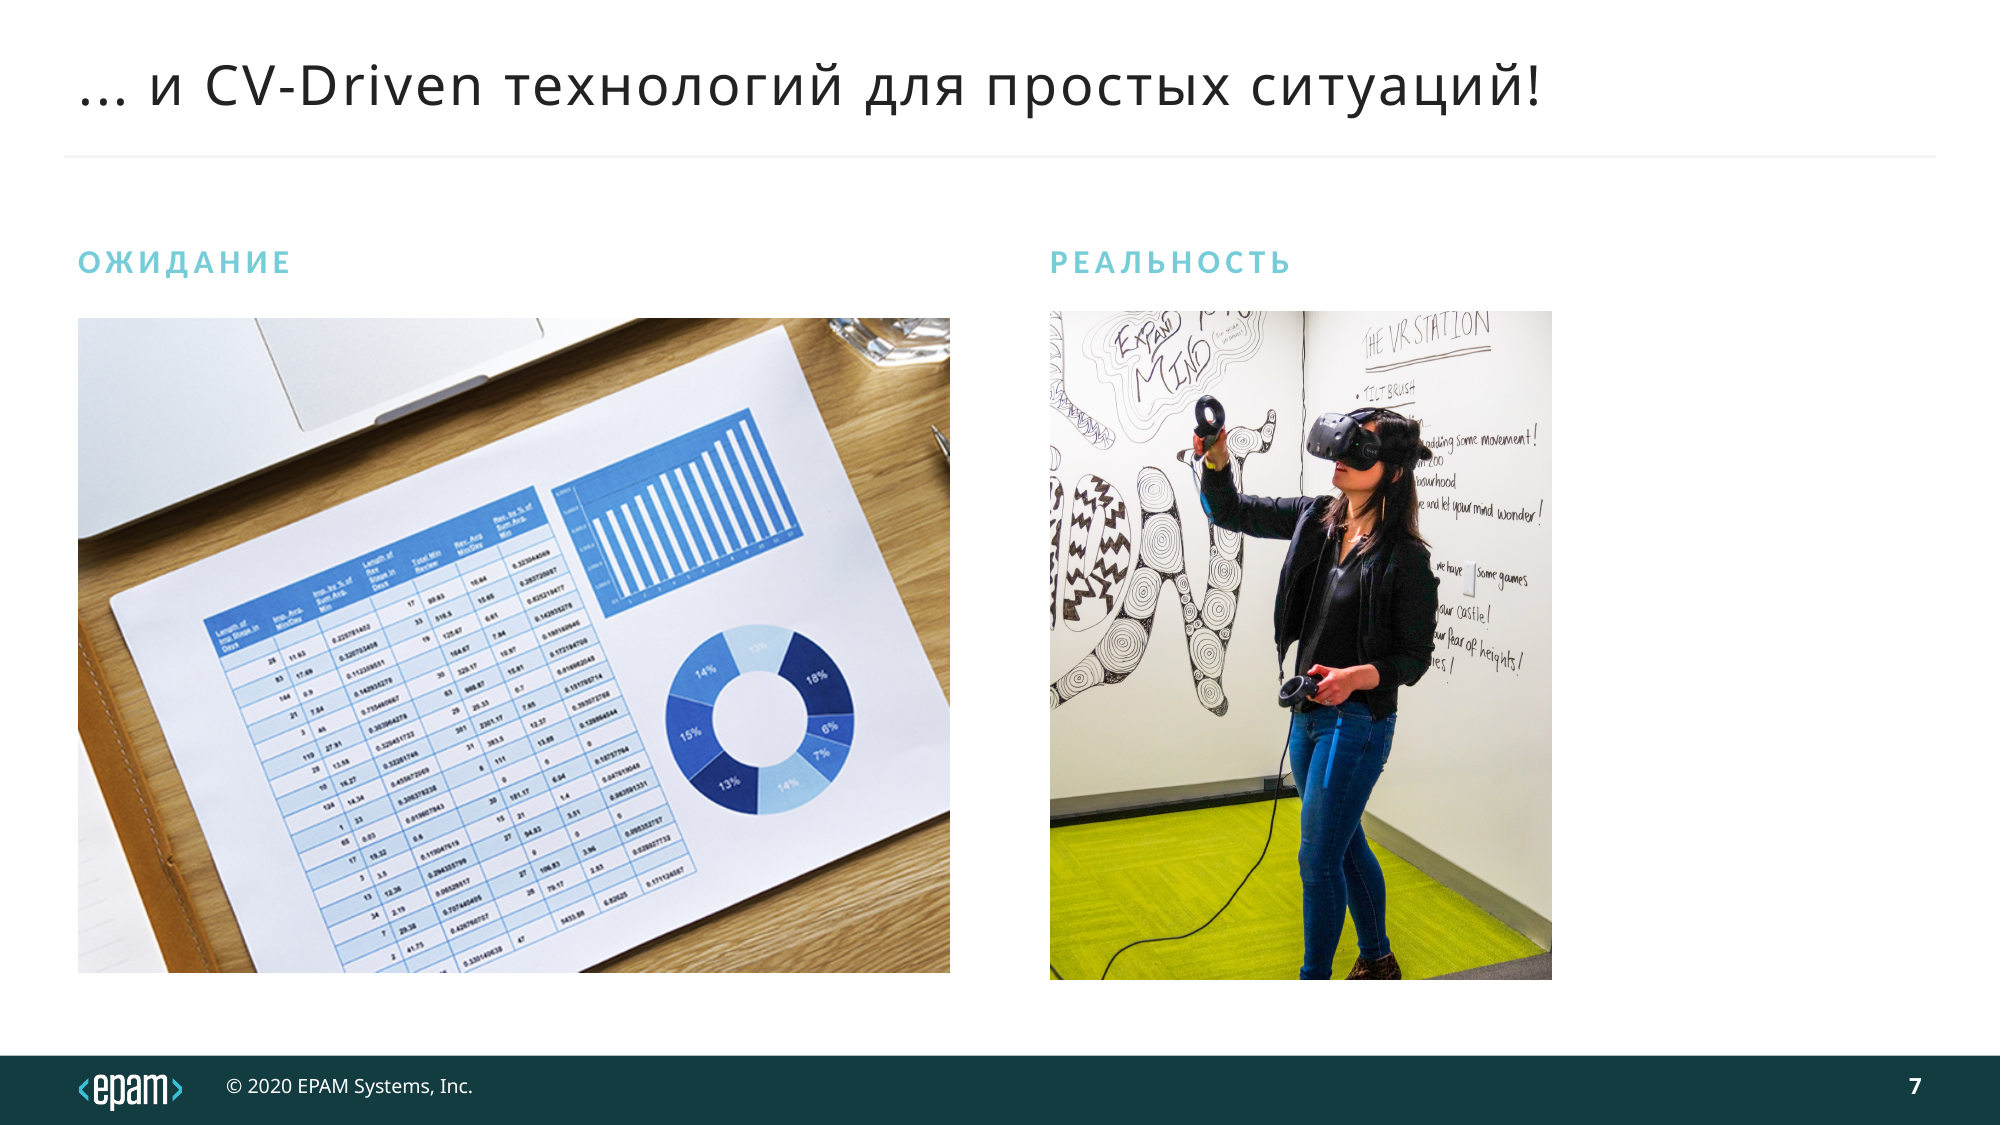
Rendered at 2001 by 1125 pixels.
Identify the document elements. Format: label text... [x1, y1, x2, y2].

list Ожидание [78, 236, 950, 312]
title ... и CV-Driven технологий для простых ситуаций! [78, 50, 1922, 116]
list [78, 318, 950, 973]
list реальность [1050, 236, 1924, 312]
slide_number 7 [1621, 1055, 1922, 1125]
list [1049, 311, 1552, 980]
